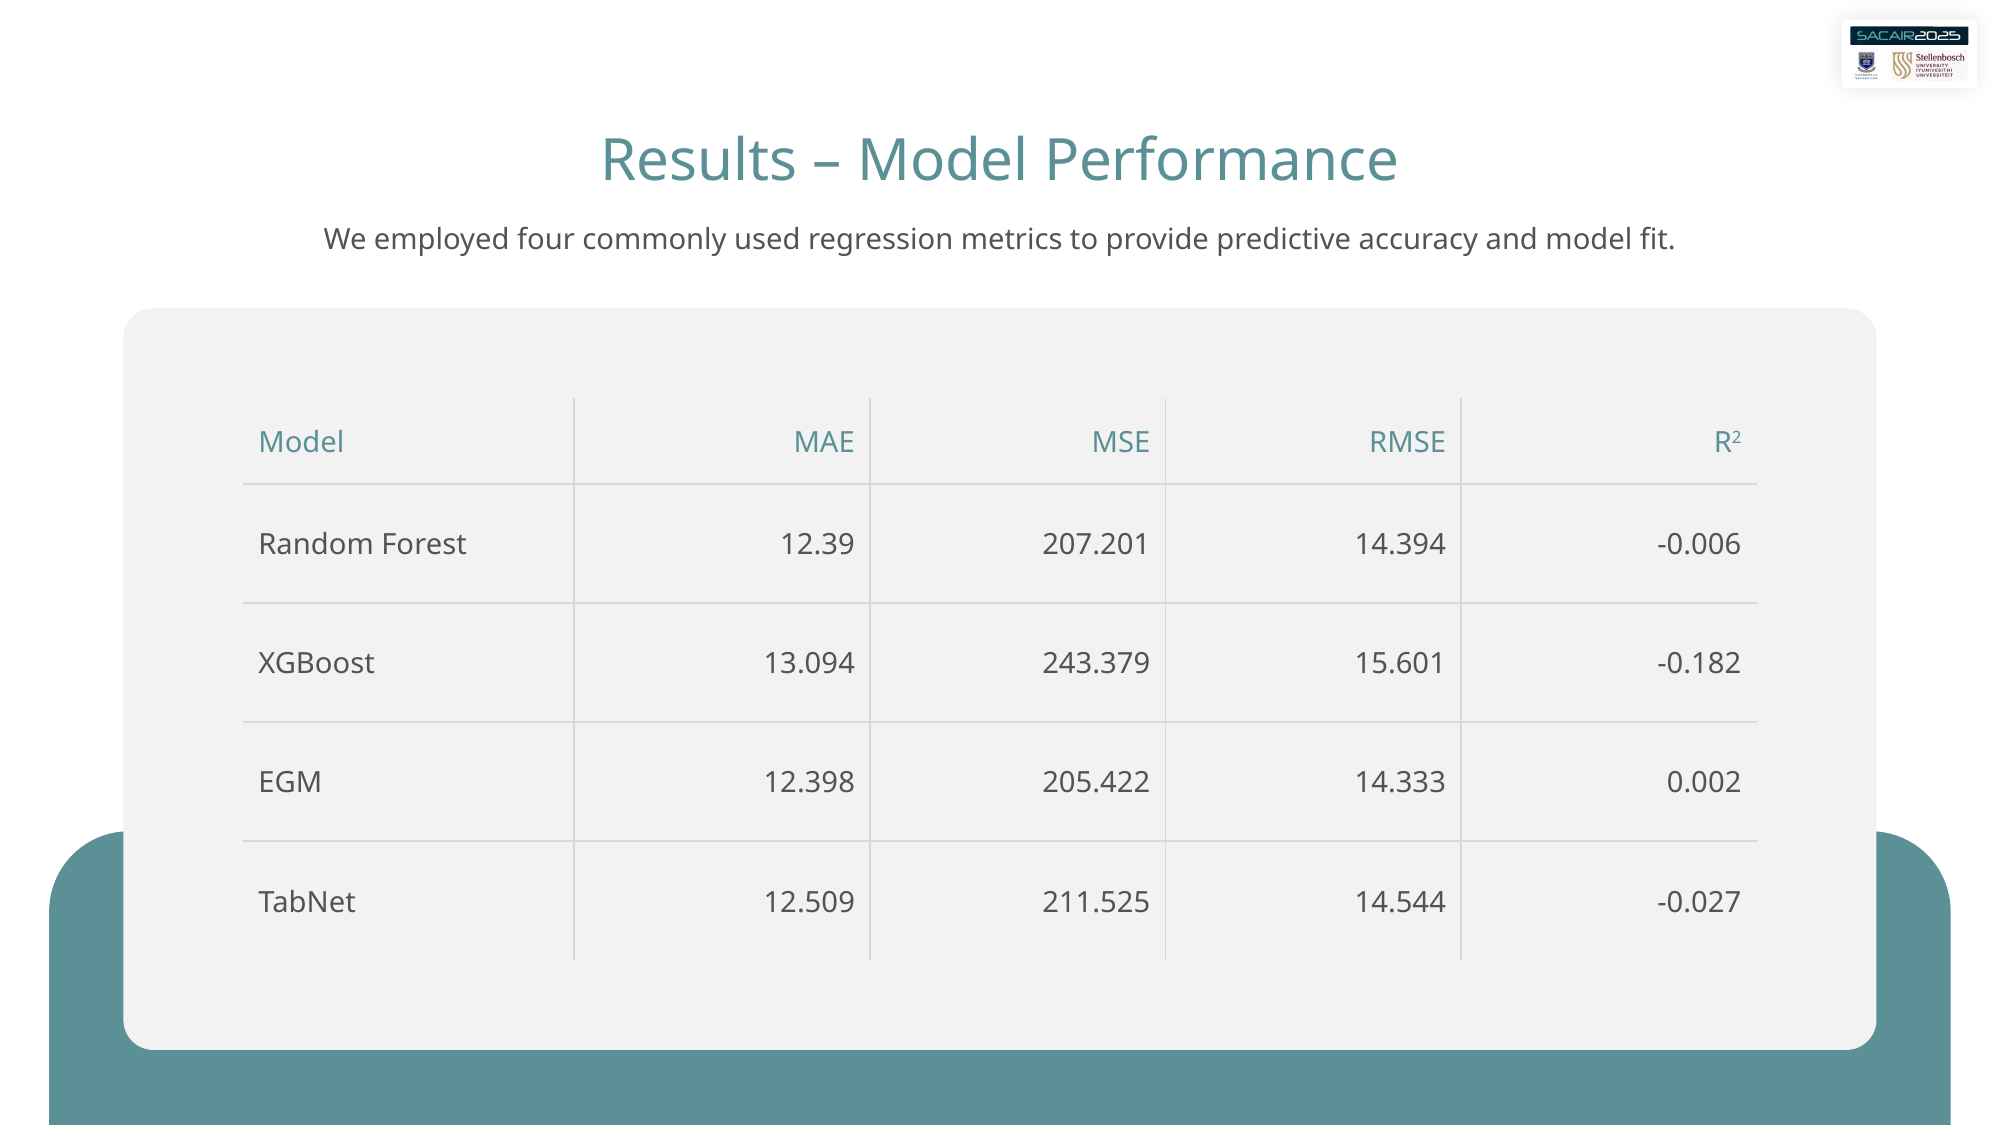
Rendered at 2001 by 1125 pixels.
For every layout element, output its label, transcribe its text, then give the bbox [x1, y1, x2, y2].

table_cell 12.509 [575, 842, 869, 960]
table_cell 0.002 [1462, 723, 1757, 840]
text_box [48, 830, 1952, 1125]
table_cell 13.094 [575, 604, 869, 721]
table_header MAE [575, 398, 869, 483]
table_cell 14.394 [1166, 485, 1460, 602]
text_box [122, 307, 1878, 1052]
table_cell 243.379 [871, 604, 1165, 721]
table_cell Random Forest [243, 485, 573, 602]
table_cell XGBoost [243, 604, 573, 721]
table_header Model [243, 398, 573, 483]
table_cell -0.182 [1462, 604, 1757, 721]
table_cell 15.601 [1166, 604, 1460, 721]
table_cell 14.333 [1166, 723, 1460, 840]
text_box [1841, 19, 1978, 89]
table_header R2 [1462, 398, 1757, 483]
table_cell 207.201 [871, 485, 1165, 602]
table_cell 14.544 [1166, 842, 1460, 960]
table_cell 205.422 [871, 723, 1165, 840]
text_box Results – Model Performance [401, 114, 1599, 200]
table_cell EGM [243, 723, 573, 840]
table_cell TabNet [243, 842, 573, 960]
table_cell 12.39 [575, 485, 869, 602]
table_header RMSE [1166, 398, 1460, 483]
table_cell 211.525 [871, 842, 1165, 960]
table_cell -0.027 [1462, 842, 1757, 960]
table_header MSE [871, 398, 1165, 483]
text_box We employed four commonly used regression metrics to provide predictive accuracy and model fit. [243, 212, 1757, 263]
table_cell -0.006 [1462, 485, 1757, 602]
table_cell 12.398 [575, 723, 869, 840]
